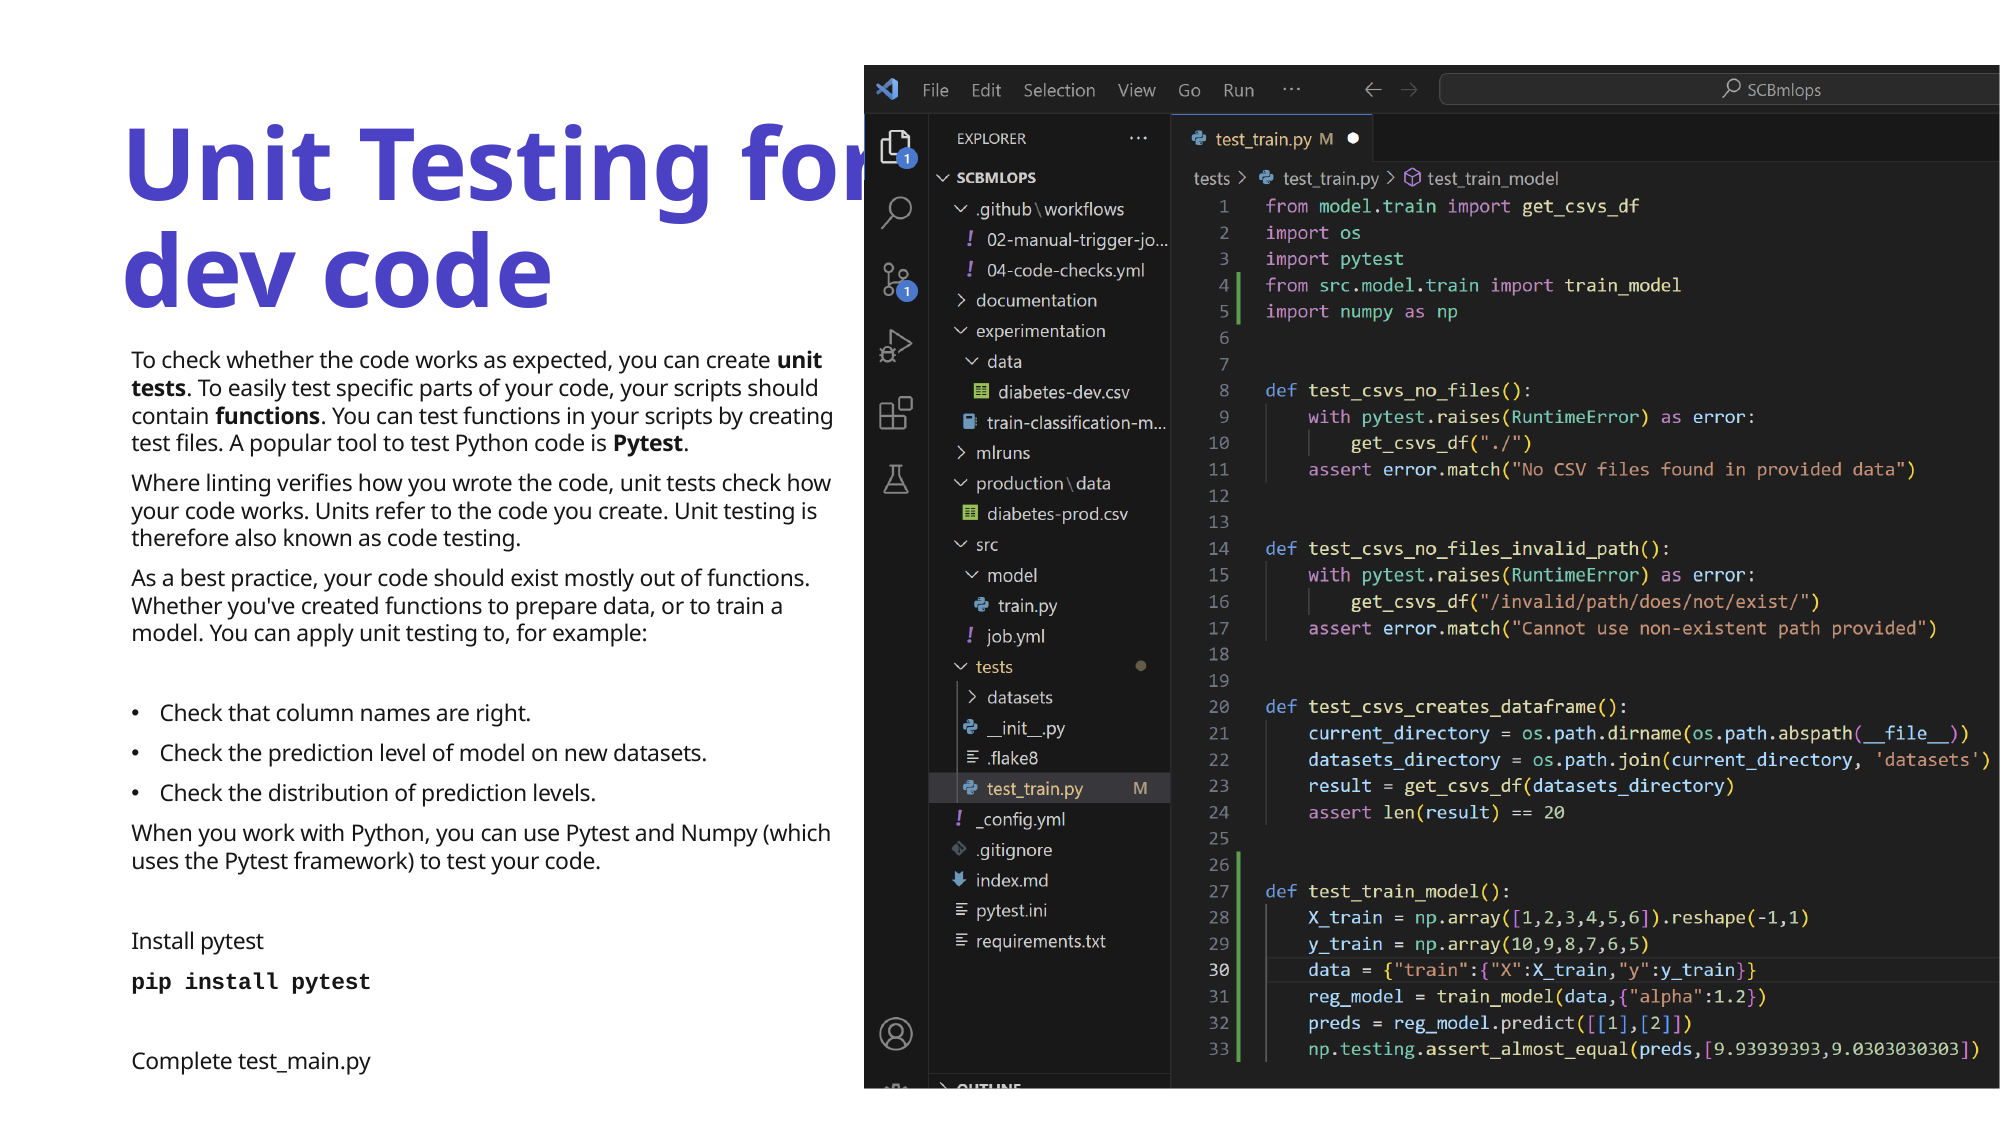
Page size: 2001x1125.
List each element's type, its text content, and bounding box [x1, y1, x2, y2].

picture [864, 65, 2000, 1089]
title Unit Testing for dev code [106, 79, 864, 337]
list To check whether the code works as expected, you can create unit tests. To easily test specific parts of your code, your scripts should contain functions. You can test functions in your scripts by creating test files. A popular tool to test Python code is Pytest. Where linting verifies how you wrote the code, unit tests check how your code works. Units refer to the code you create. Unit testing is therefore also known as code testing. As a best practice, your code should exist mostly out of functions. Whether you've created functions to prepare data, or to train a model. You can apply unit testing to, for example: Check that column names are right. Check the prediction level of model on new datasets. Check the distribution of prediction levels. When you work with Python, you can use Pytest and Numpy (which uses the Pytest framework) to test your code. Install pytest pip install pytest Complete test_main.py [106, 336, 842, 1089]
